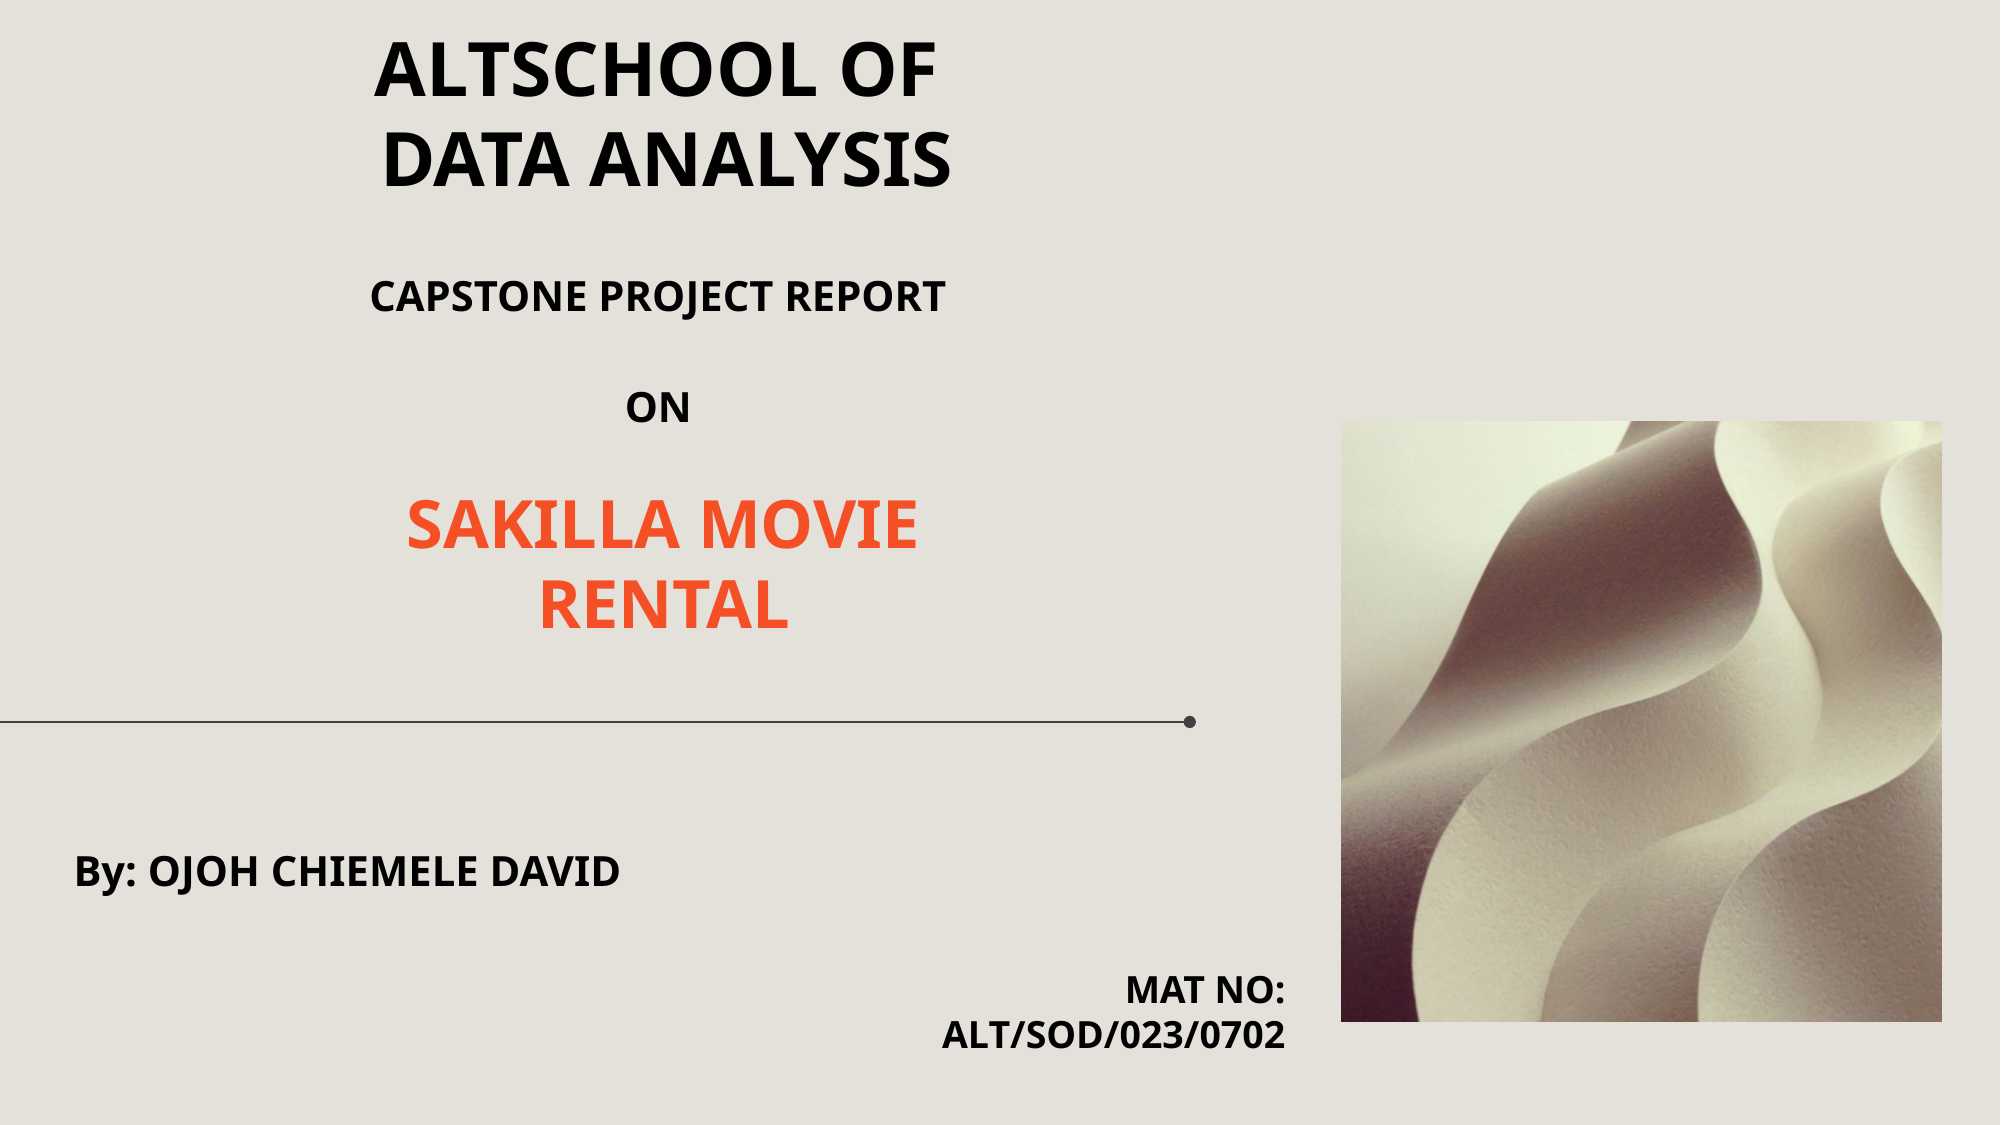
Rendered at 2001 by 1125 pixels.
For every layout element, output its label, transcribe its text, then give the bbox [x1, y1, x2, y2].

text_box ALTSCHOOL OF DATA ANALYSIS [32, 14, 1301, 210]
subtitle By: OJOH CHIEMELE DAVID [58, 843, 957, 944]
text_box SAKILLA MOVIE RENTAL [320, 474, 1008, 649]
text_box MAT NO: ALT/SOD/023/0702 [786, 958, 1301, 1064]
text_box CAPSTONE PROJECT REPORT [340, 262, 976, 328]
picture [1341, 421, 1942, 1022]
text_box ON [530, 373, 787, 439]
